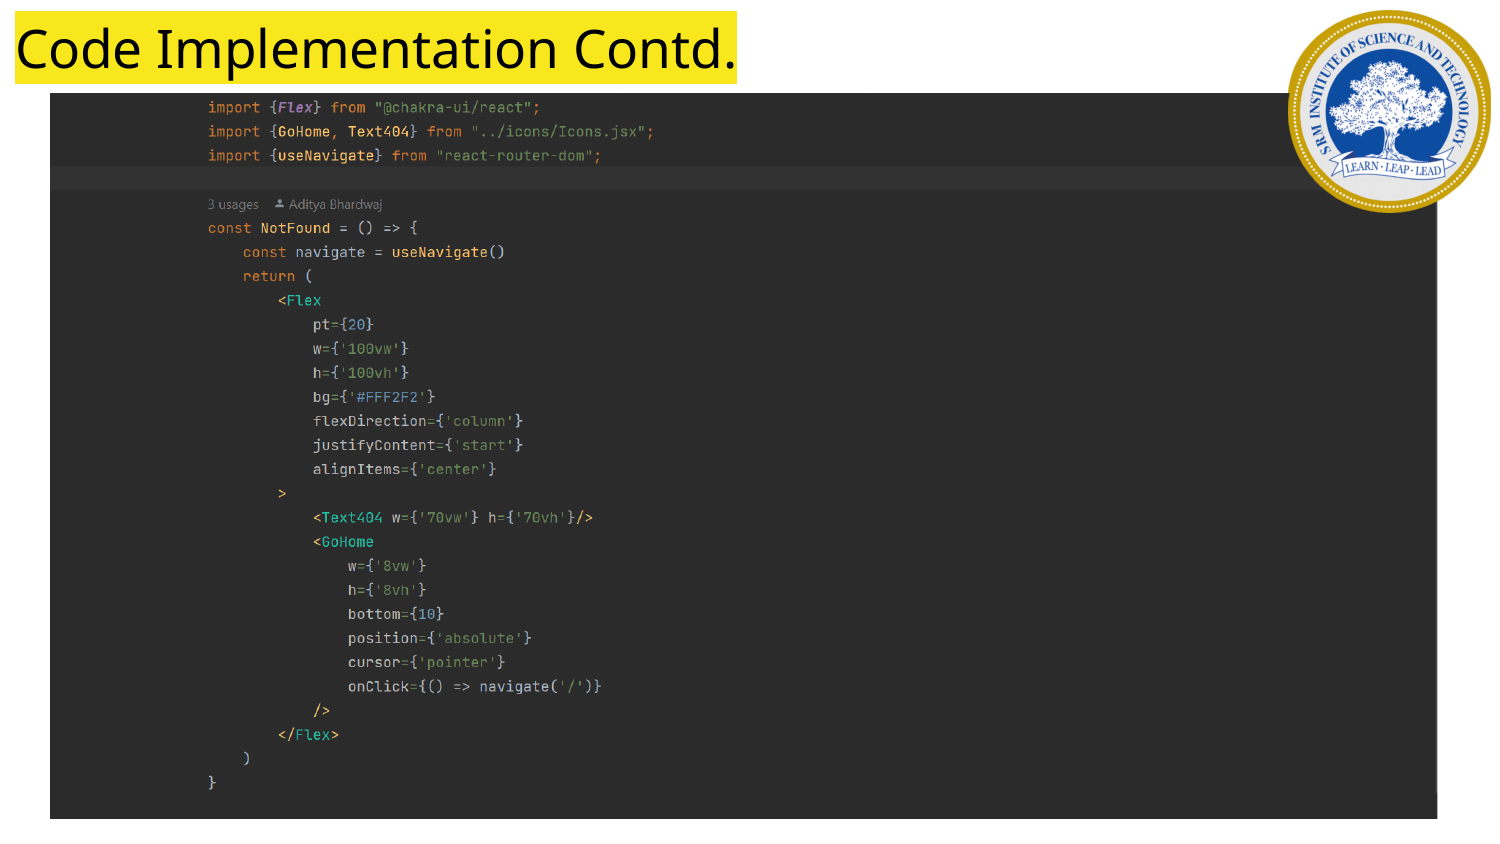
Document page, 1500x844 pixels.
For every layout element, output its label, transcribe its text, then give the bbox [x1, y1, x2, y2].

title Code Implementation Contd. [0, 0, 1398, 94]
picture [49, 10, 1492, 819]
